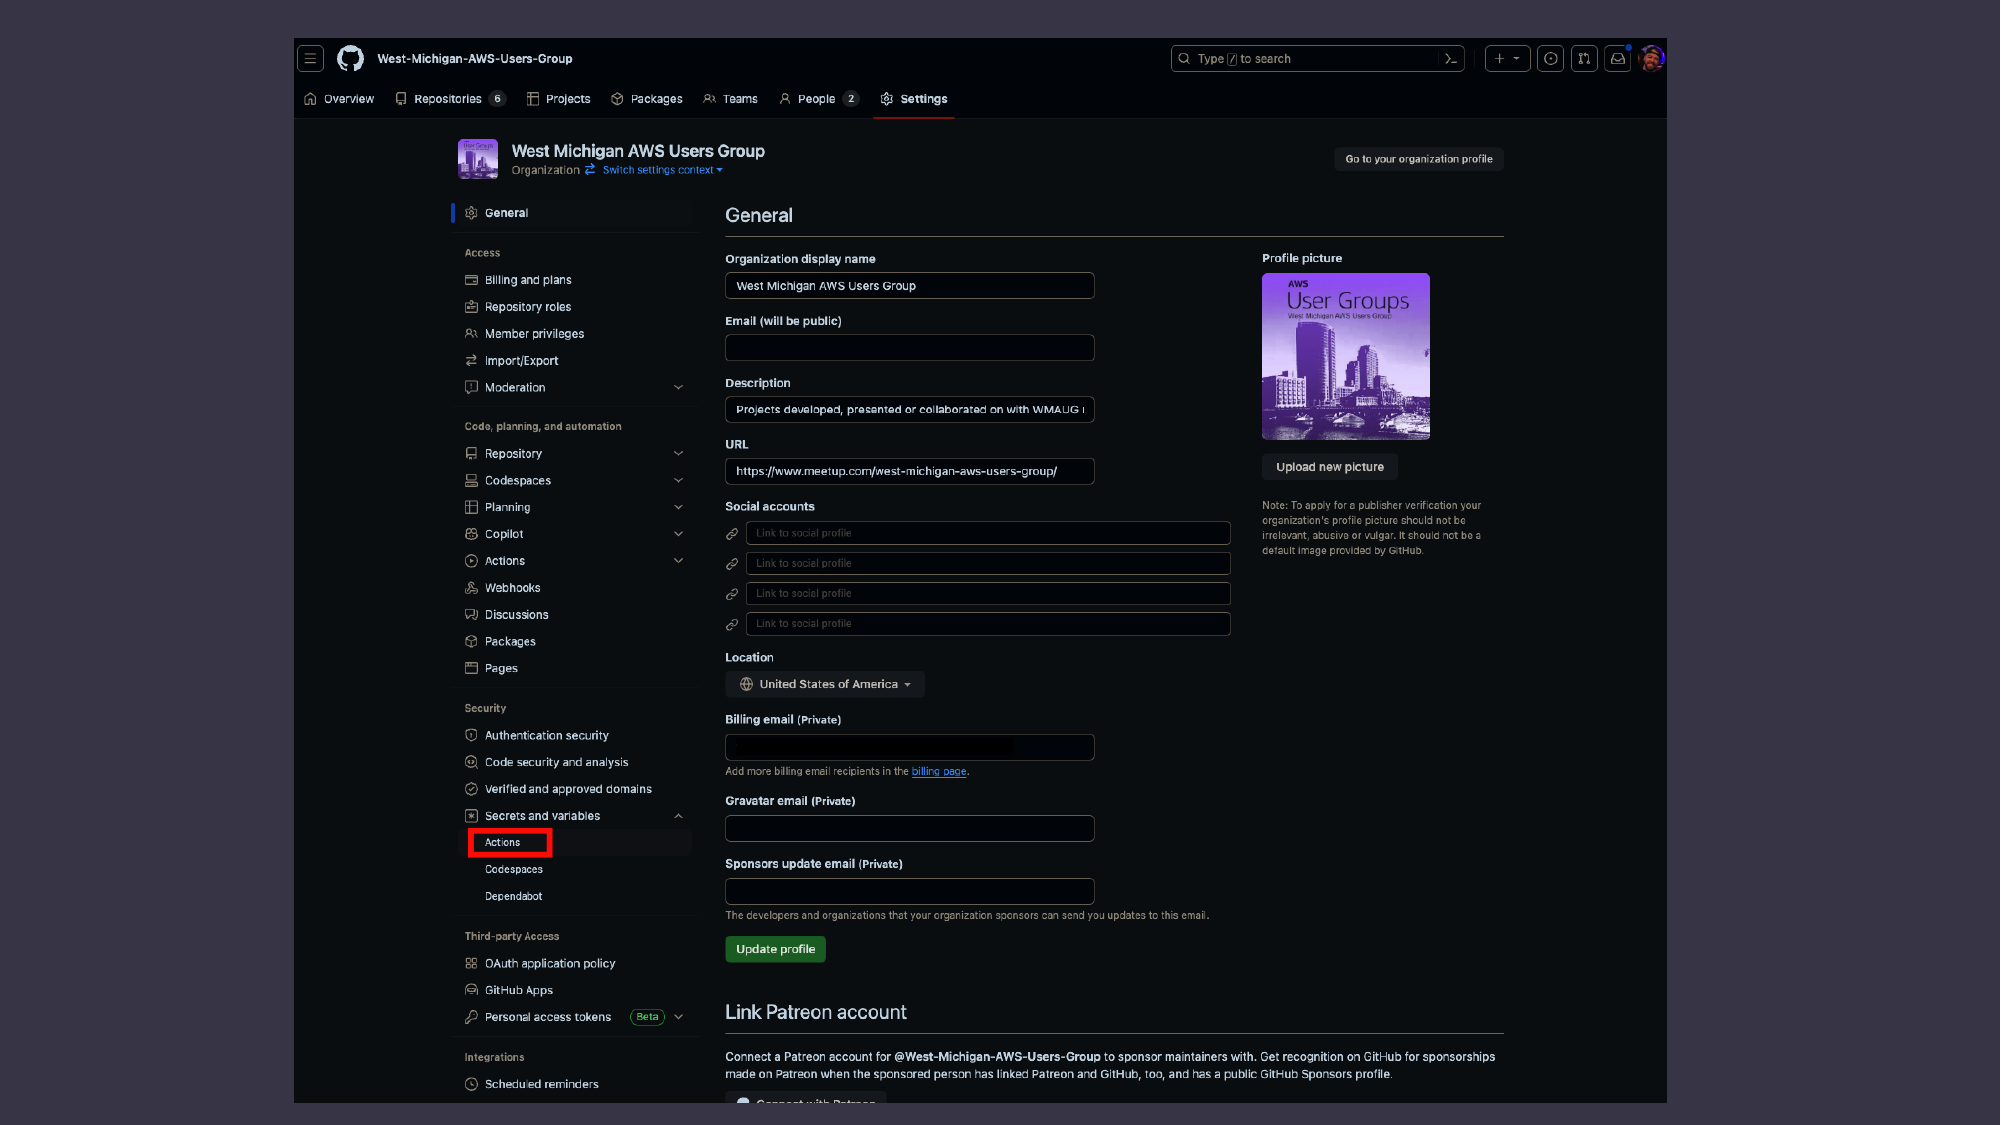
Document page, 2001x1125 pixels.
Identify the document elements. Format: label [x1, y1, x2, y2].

picture [294, 38, 1667, 1104]
